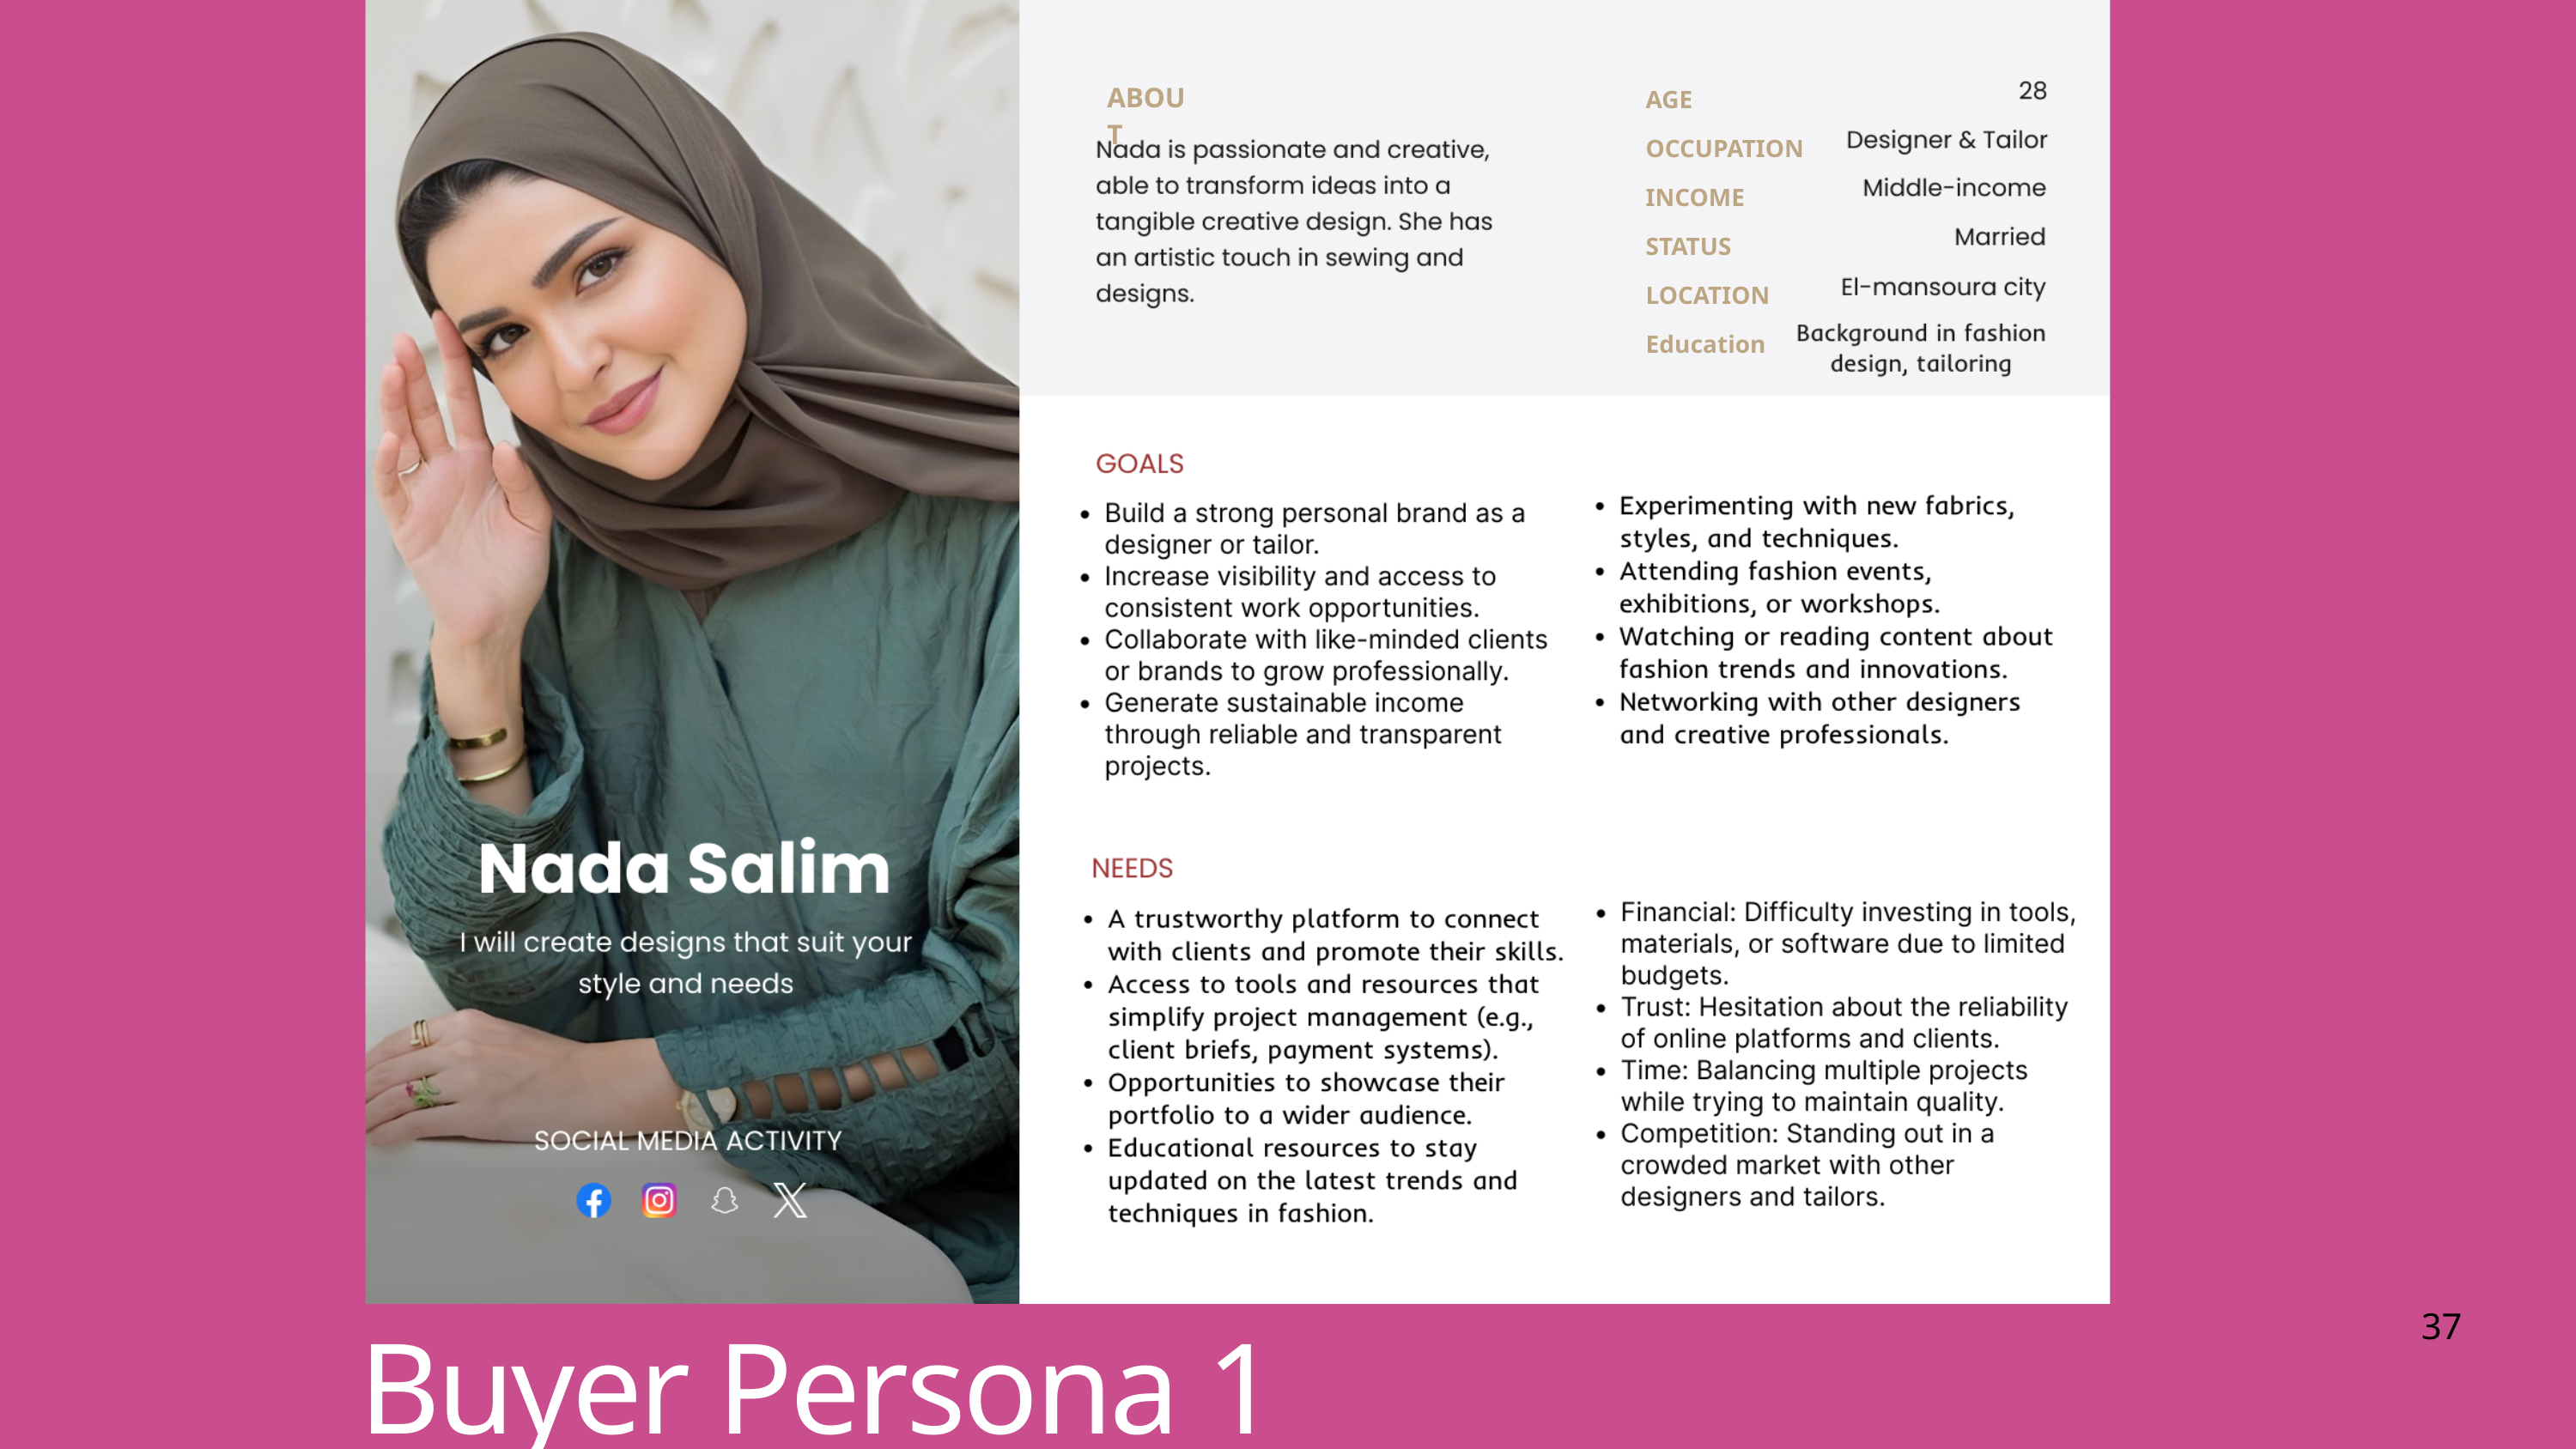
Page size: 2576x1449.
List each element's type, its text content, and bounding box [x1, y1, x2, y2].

text_box 37 [2421, 1296, 2463, 1348]
text_box [365, 0, 2111, 1304]
text_box Buyer Persona 1 [359, 1283, 2038, 1449]
text_box AGE OCCUPATION INCOME STATUS LOCATION Education [1645, 64, 1808, 359]
text_box ABOUT [1107, 75, 1199, 151]
